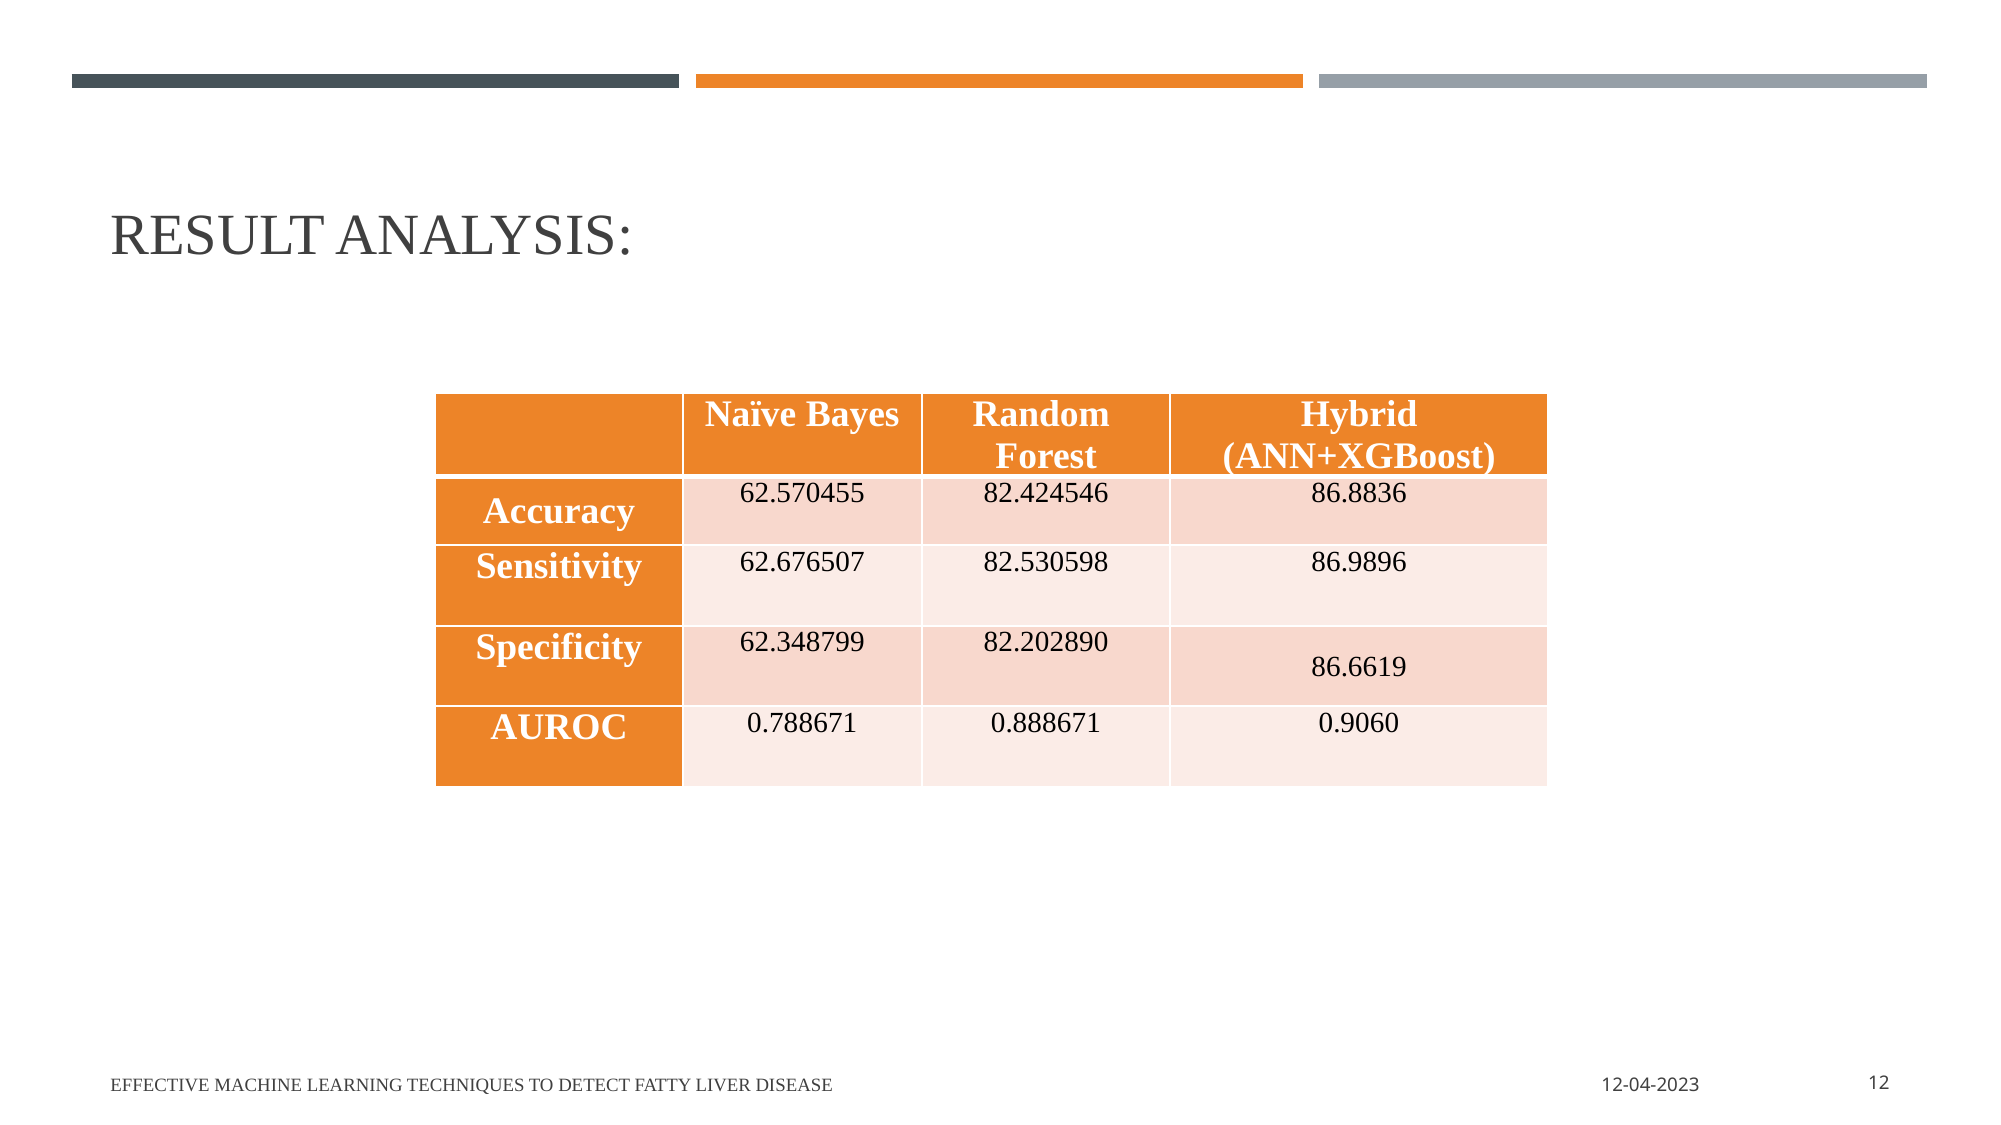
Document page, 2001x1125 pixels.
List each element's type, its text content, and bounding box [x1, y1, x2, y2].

table_header Naïve Bayes [684, 394, 921, 474]
table_cell Specificity [436, 627, 682, 705]
table_cell AUROC [436, 707, 682, 786]
title Result Analysis: [95, 111, 1905, 274]
table_cell 82.530598 [923, 546, 1169, 625]
table_cell 82.424546 [923, 479, 1169, 544]
table_cell 86.6619 [1171, 627, 1547, 705]
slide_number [1247, 1053, 1715, 1114]
table_cell 0.9060 [1171, 707, 1547, 786]
table_cell 0.788671 [684, 707, 921, 786]
table_cell 86.9896 [1171, 546, 1547, 625]
table_cell Accuracy [436, 479, 682, 544]
table_cell 62.348799 [684, 627, 921, 705]
table_cell 62.676507 [684, 546, 921, 625]
table_cell 62.570455 [684, 479, 921, 544]
table_cell 82.202890 [923, 627, 1169, 705]
table_cell Sensitivity [436, 546, 682, 625]
table_header Hybrid (ANN+XGBoost) [1171, 394, 1547, 474]
footer Effective Machine Learning Techniques To Detect Fatty Liver Disease [95, 1053, 1230, 1114]
table_cell 0.888671 [923, 707, 1169, 786]
slide_number 12 [1732, 1053, 1905, 1114]
table_cell 86.8836 [1171, 479, 1547, 544]
table_header Random Forest [923, 394, 1169, 474]
table_header [436, 394, 682, 474]
